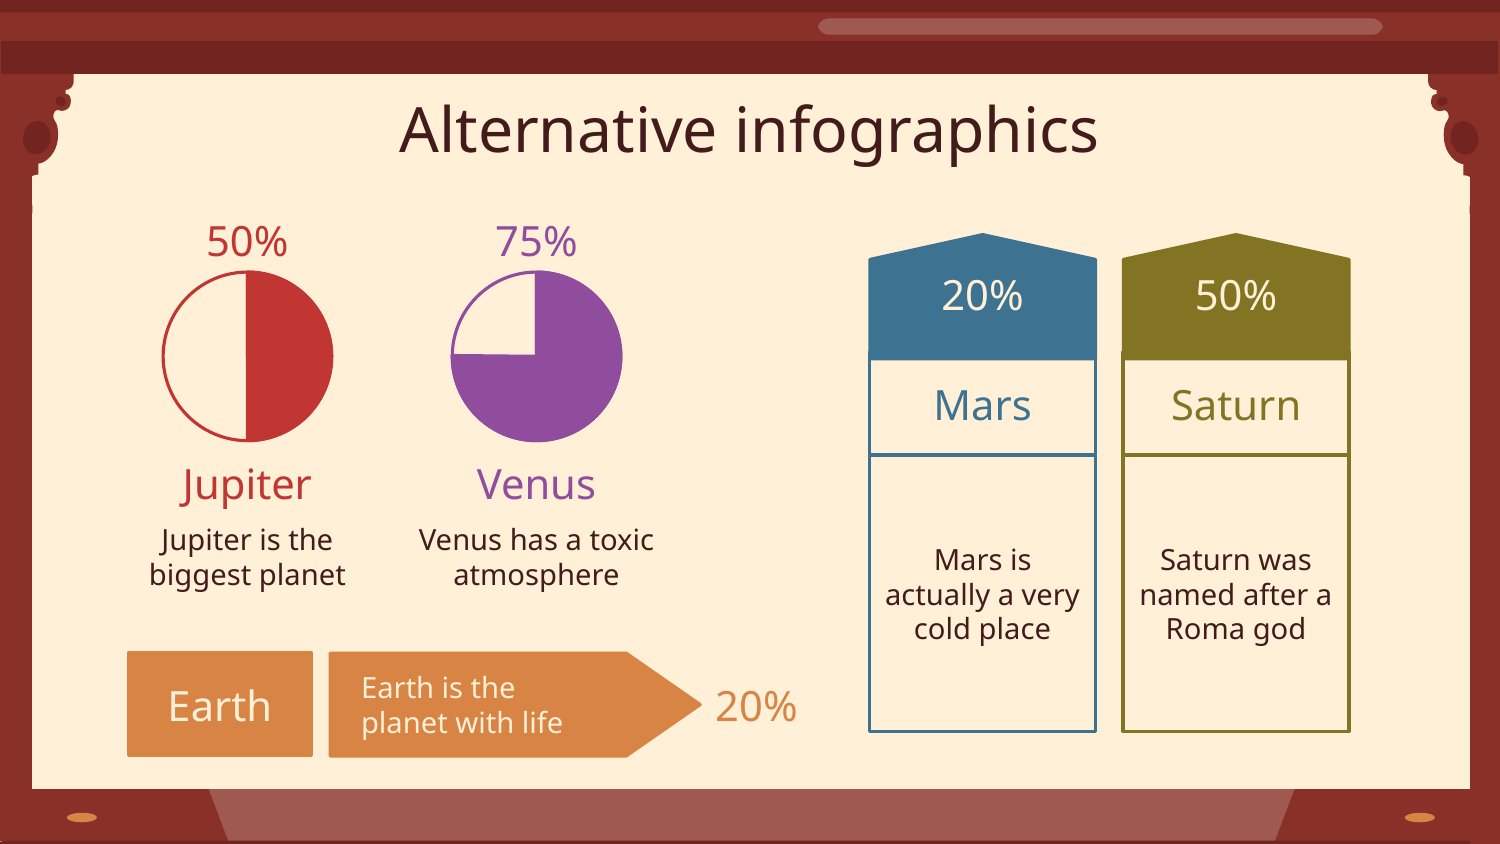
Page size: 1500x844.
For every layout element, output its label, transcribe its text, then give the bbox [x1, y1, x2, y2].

text_box 20% [700, 669, 843, 739]
text_box [452, 275, 536, 356]
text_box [869, 234, 1096, 732]
text_box Earth is the planet with life [345, 663, 625, 746]
text_box Venus [397, 450, 676, 515]
text_box [247, 272, 332, 441]
text_box [452, 272, 621, 441]
text_box [330, 653, 700, 757]
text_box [1122, 234, 1350, 732]
text_box Venus has a toxic atmosphere [397, 515, 676, 598]
text_box Jupiter is the biggest planet [108, 515, 387, 598]
text_box 50% [176, 205, 319, 275]
text_box Earth [128, 653, 312, 756]
text_box Jupiter [108, 450, 387, 515]
title Alternative infographics [118, 88, 1382, 167]
text_box [163, 275, 247, 441]
text_box 75% [465, 205, 608, 275]
